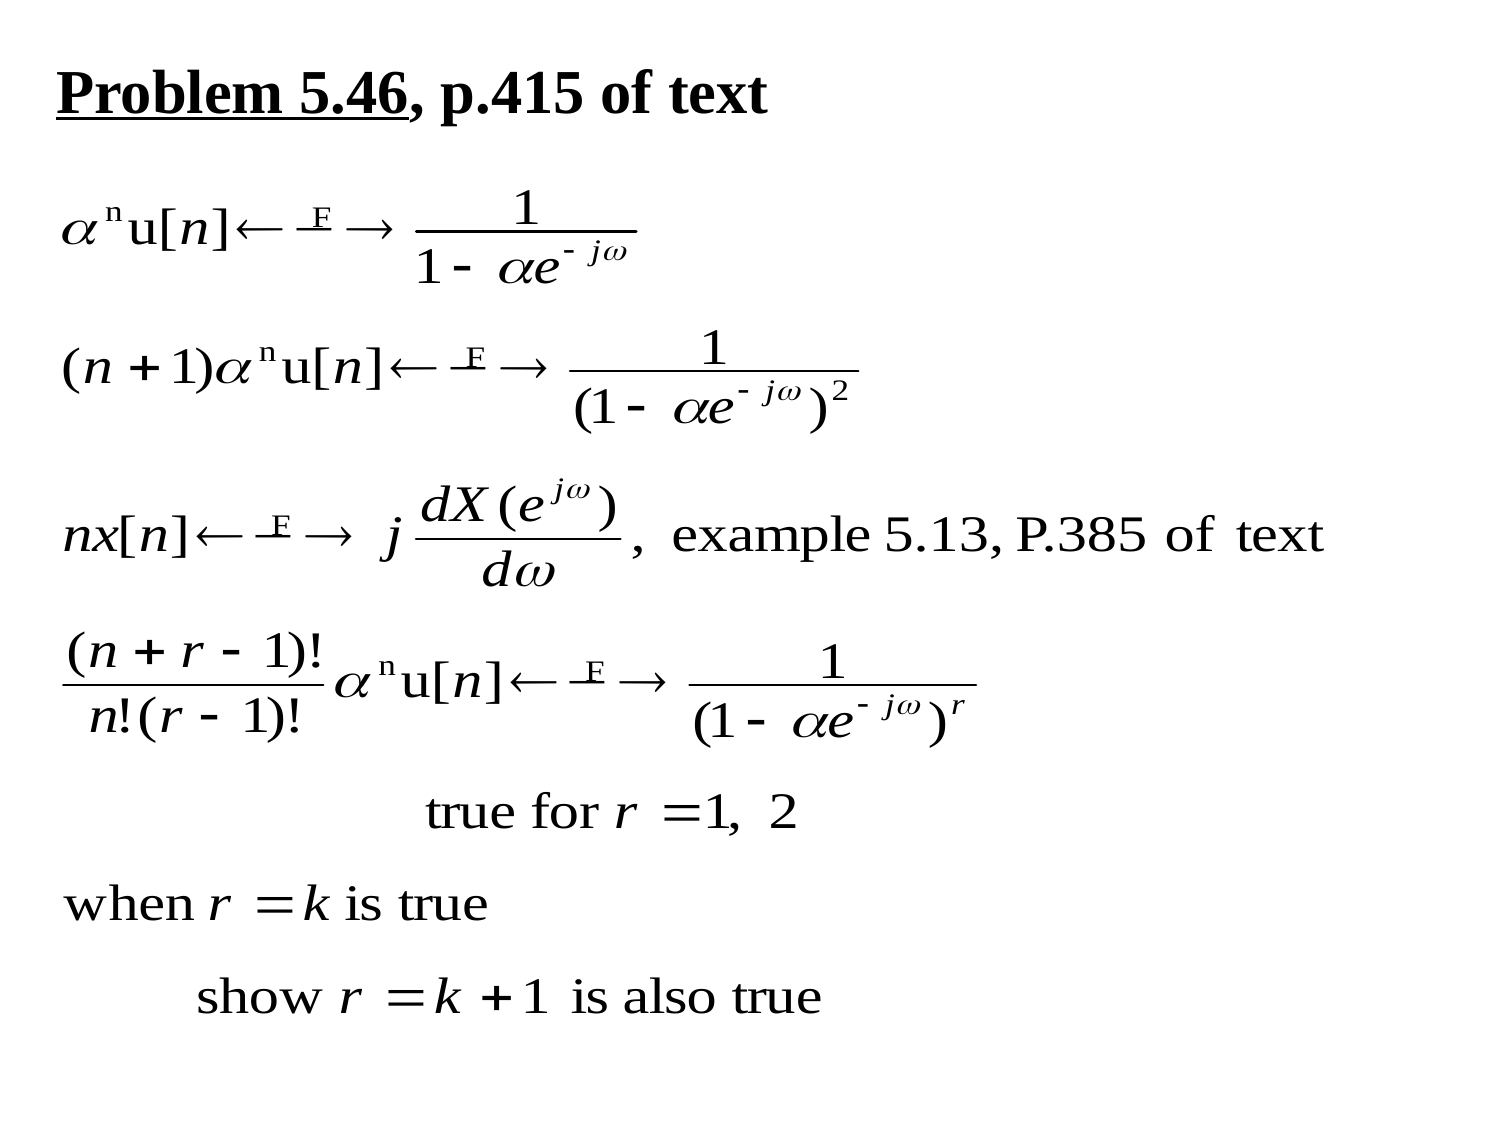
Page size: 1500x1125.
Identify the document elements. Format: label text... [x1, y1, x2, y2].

text_box Problem 5.46, p.415 of text [0, 43, 1057, 134]
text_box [52, 172, 1341, 1023]
